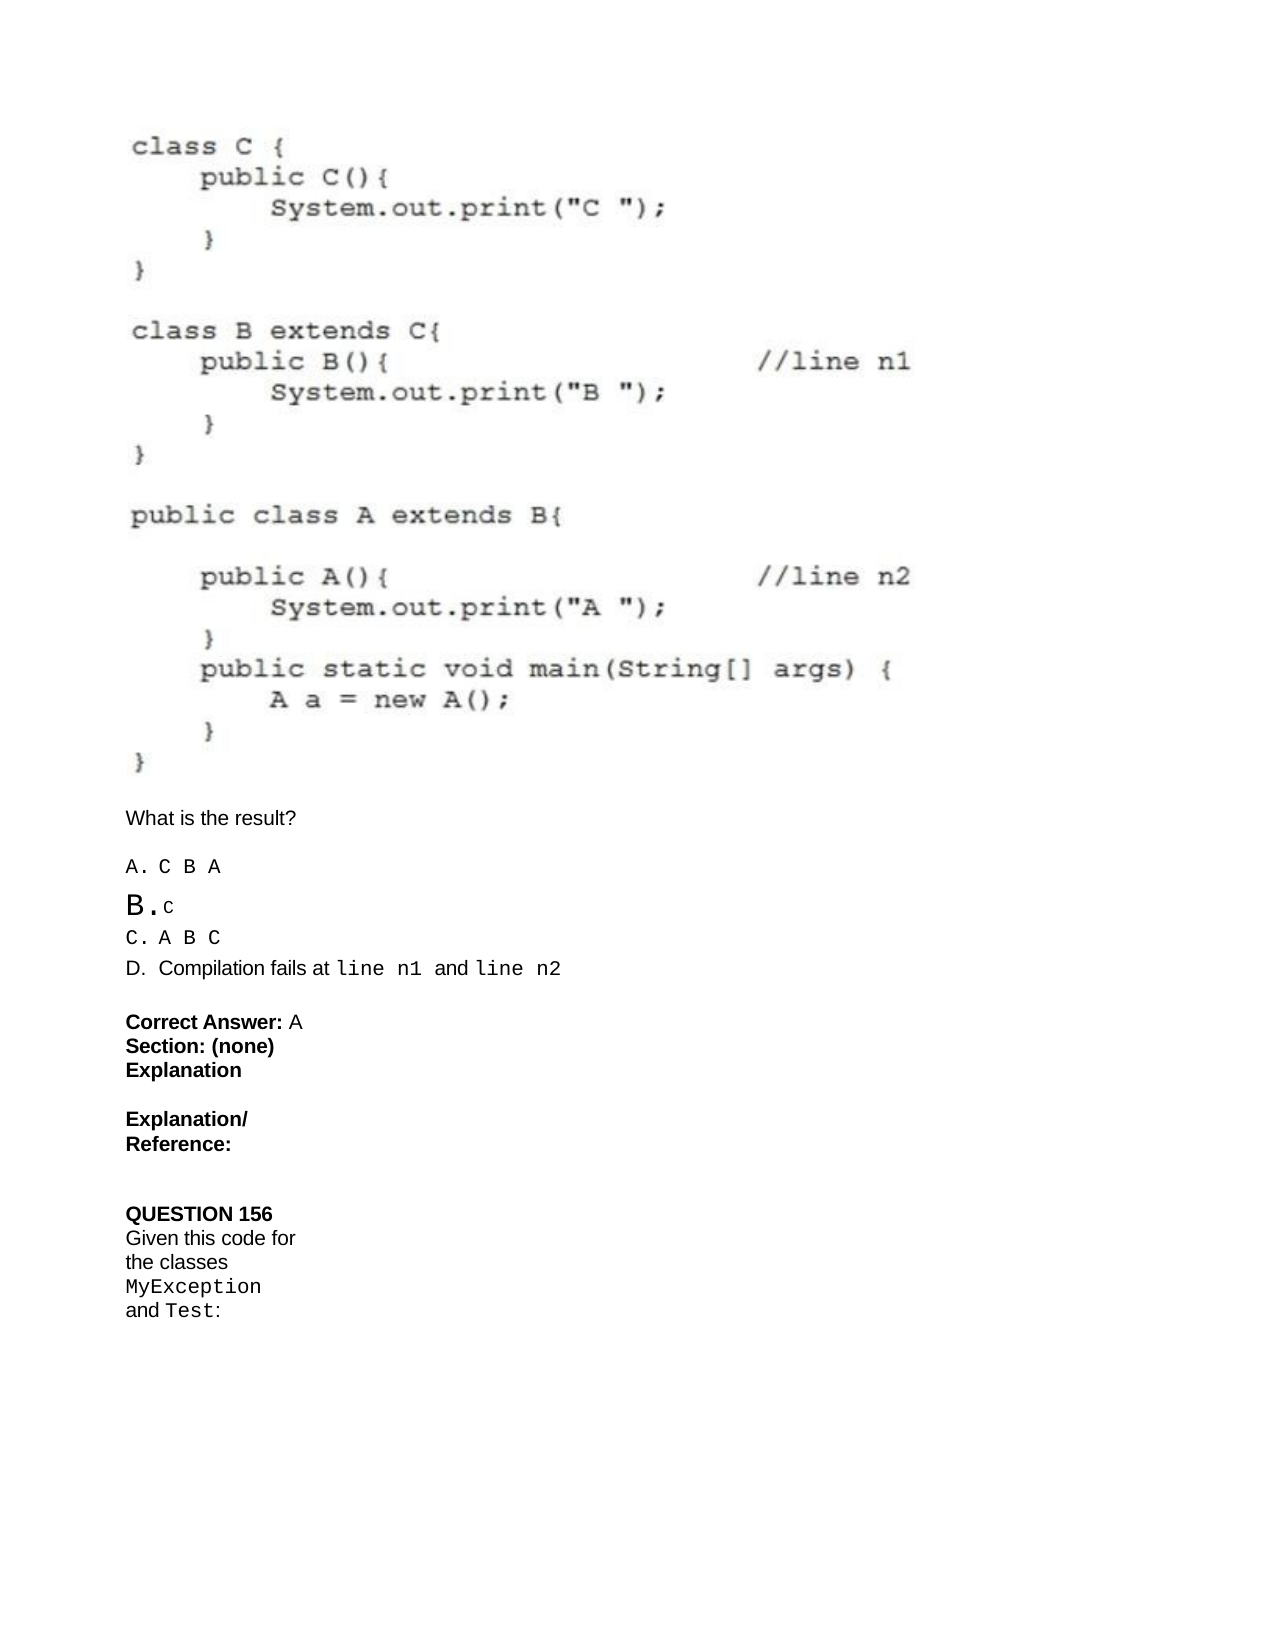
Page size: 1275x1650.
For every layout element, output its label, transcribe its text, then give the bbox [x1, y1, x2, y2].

text_box What is the result? C B A C A B C Compilation fails at line n1 and line n2 Correct Answer: A Section: (none) Explanation Explanation/Reference: QUESTION 156 Given this code for the classes MyException and Test: [111, 802, 658, 1322]
text_box [127, 127, 915, 778]
